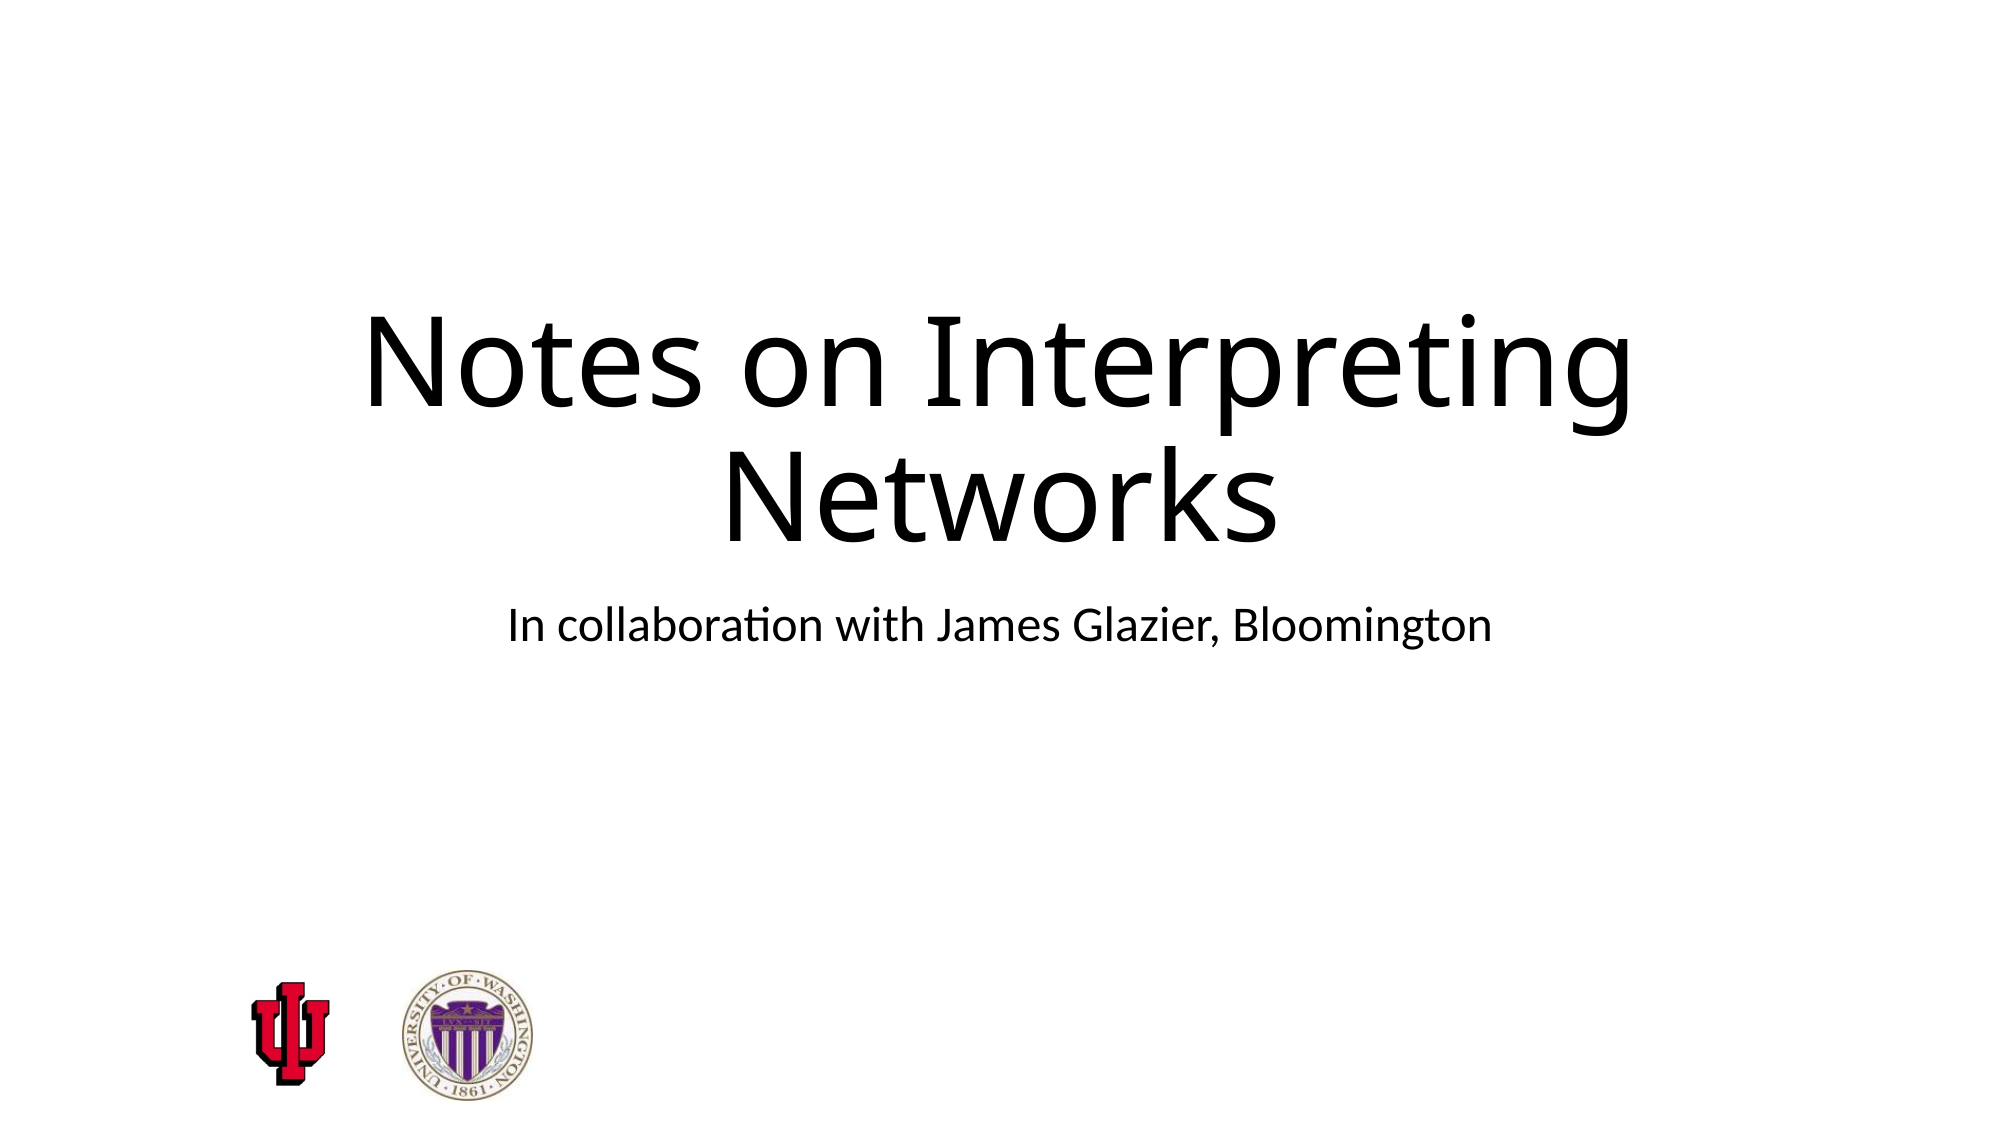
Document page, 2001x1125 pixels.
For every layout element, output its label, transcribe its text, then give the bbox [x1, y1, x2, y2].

picture [402, 970, 533, 1101]
title Notes on Interpreting Networks [249, 184, 1750, 576]
subtitle In collaboration with James Glazier, Bloomington [249, 590, 1750, 863]
picture [249, 981, 330, 1086]
